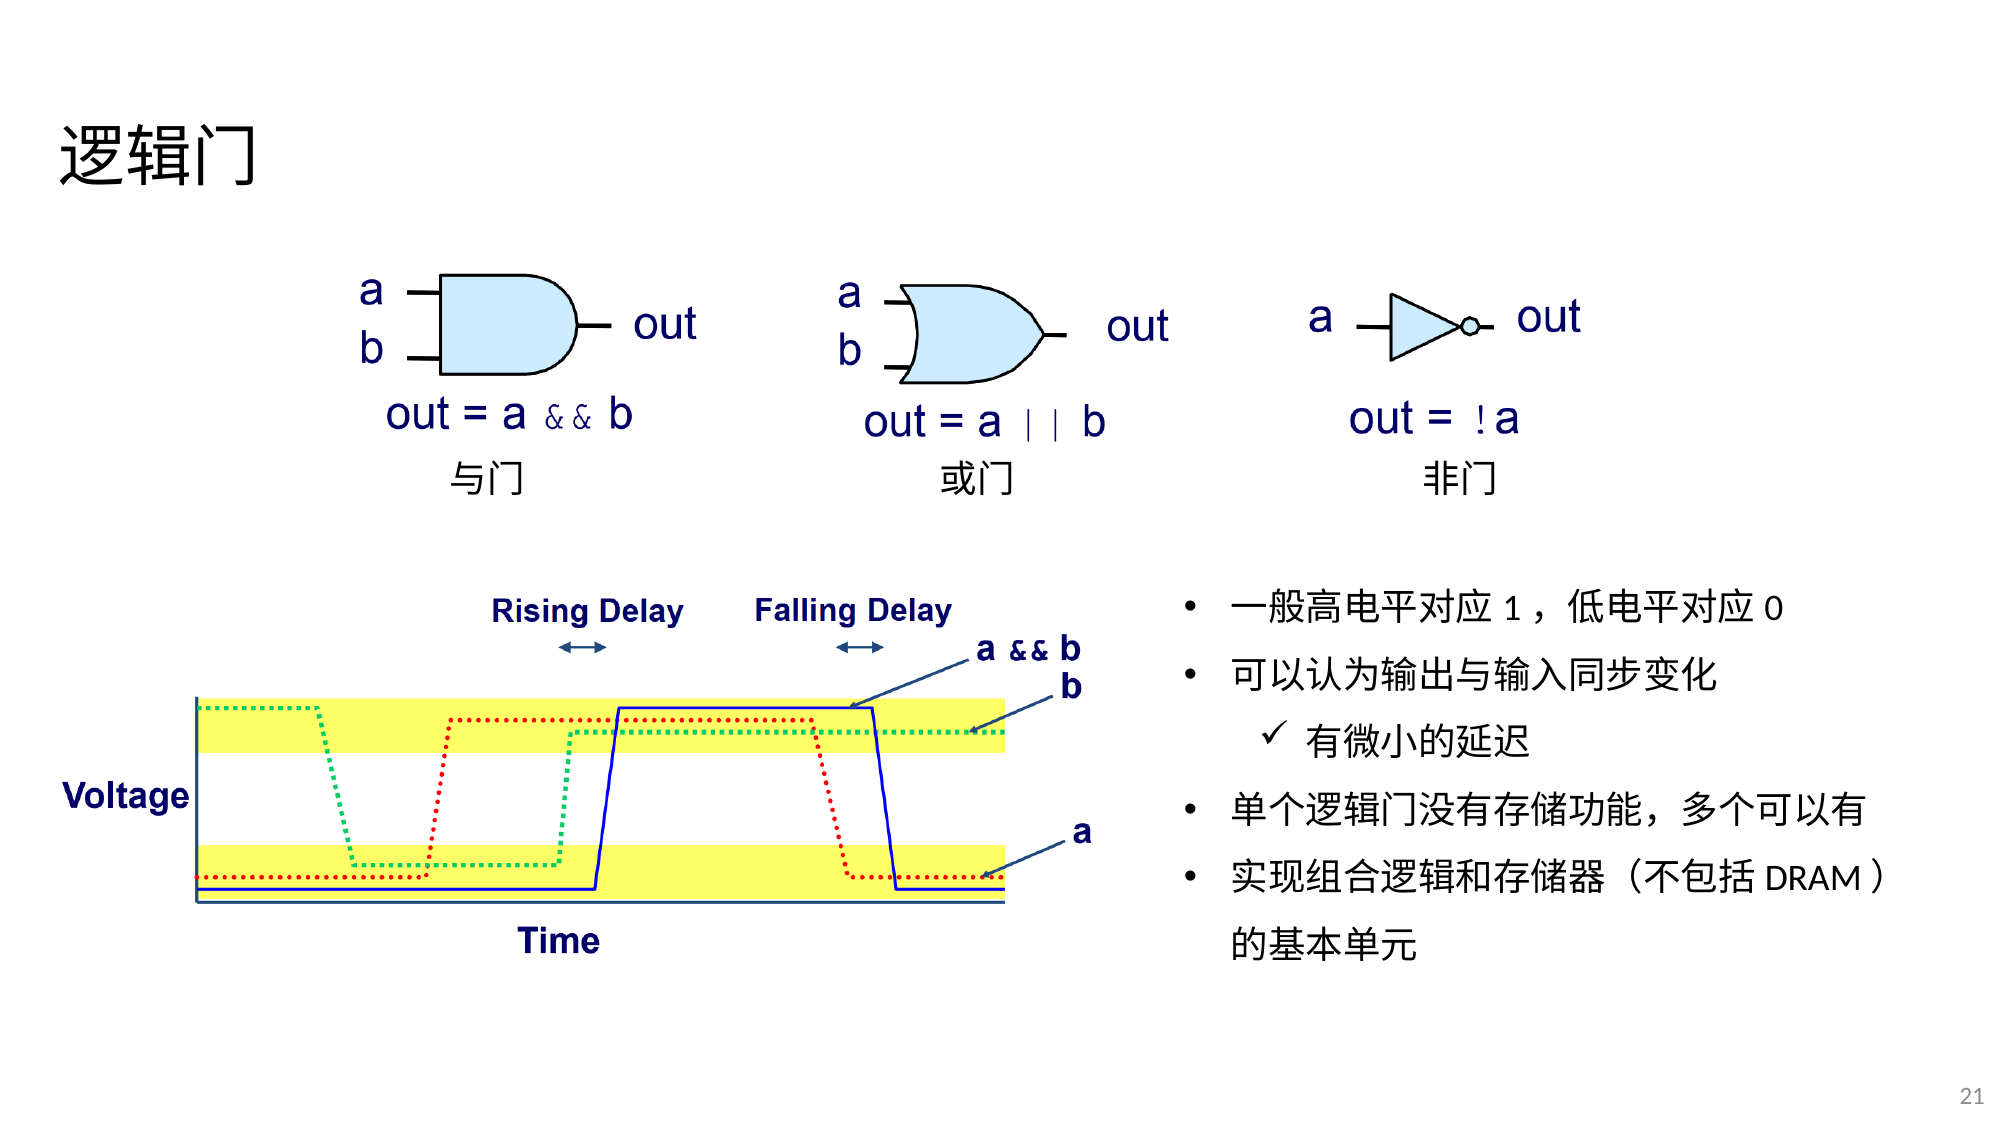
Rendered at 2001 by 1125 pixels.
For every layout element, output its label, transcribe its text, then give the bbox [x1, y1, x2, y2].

text_box 一般高电平对应1，低电平对应0 可以认为输出与输入同步变化 有微小的延迟 单个逻辑门没有存储功能，多个可以有 实现组合逻辑和存储器（不包括DRAM）的基本单元 [1169, 553, 1931, 974]
text_box 或门 [925, 461, 1030, 508]
picture [334, 264, 729, 448]
picture [1274, 270, 1626, 466]
picture [43, 583, 1107, 961]
text_box 非门 [1407, 466, 1513, 508]
picture [809, 264, 1195, 461]
slide_number 21 [1550, 1065, 2000, 1125]
text_box 逻辑门 [44, 106, 955, 201]
text_box 与门 [434, 448, 540, 508]
